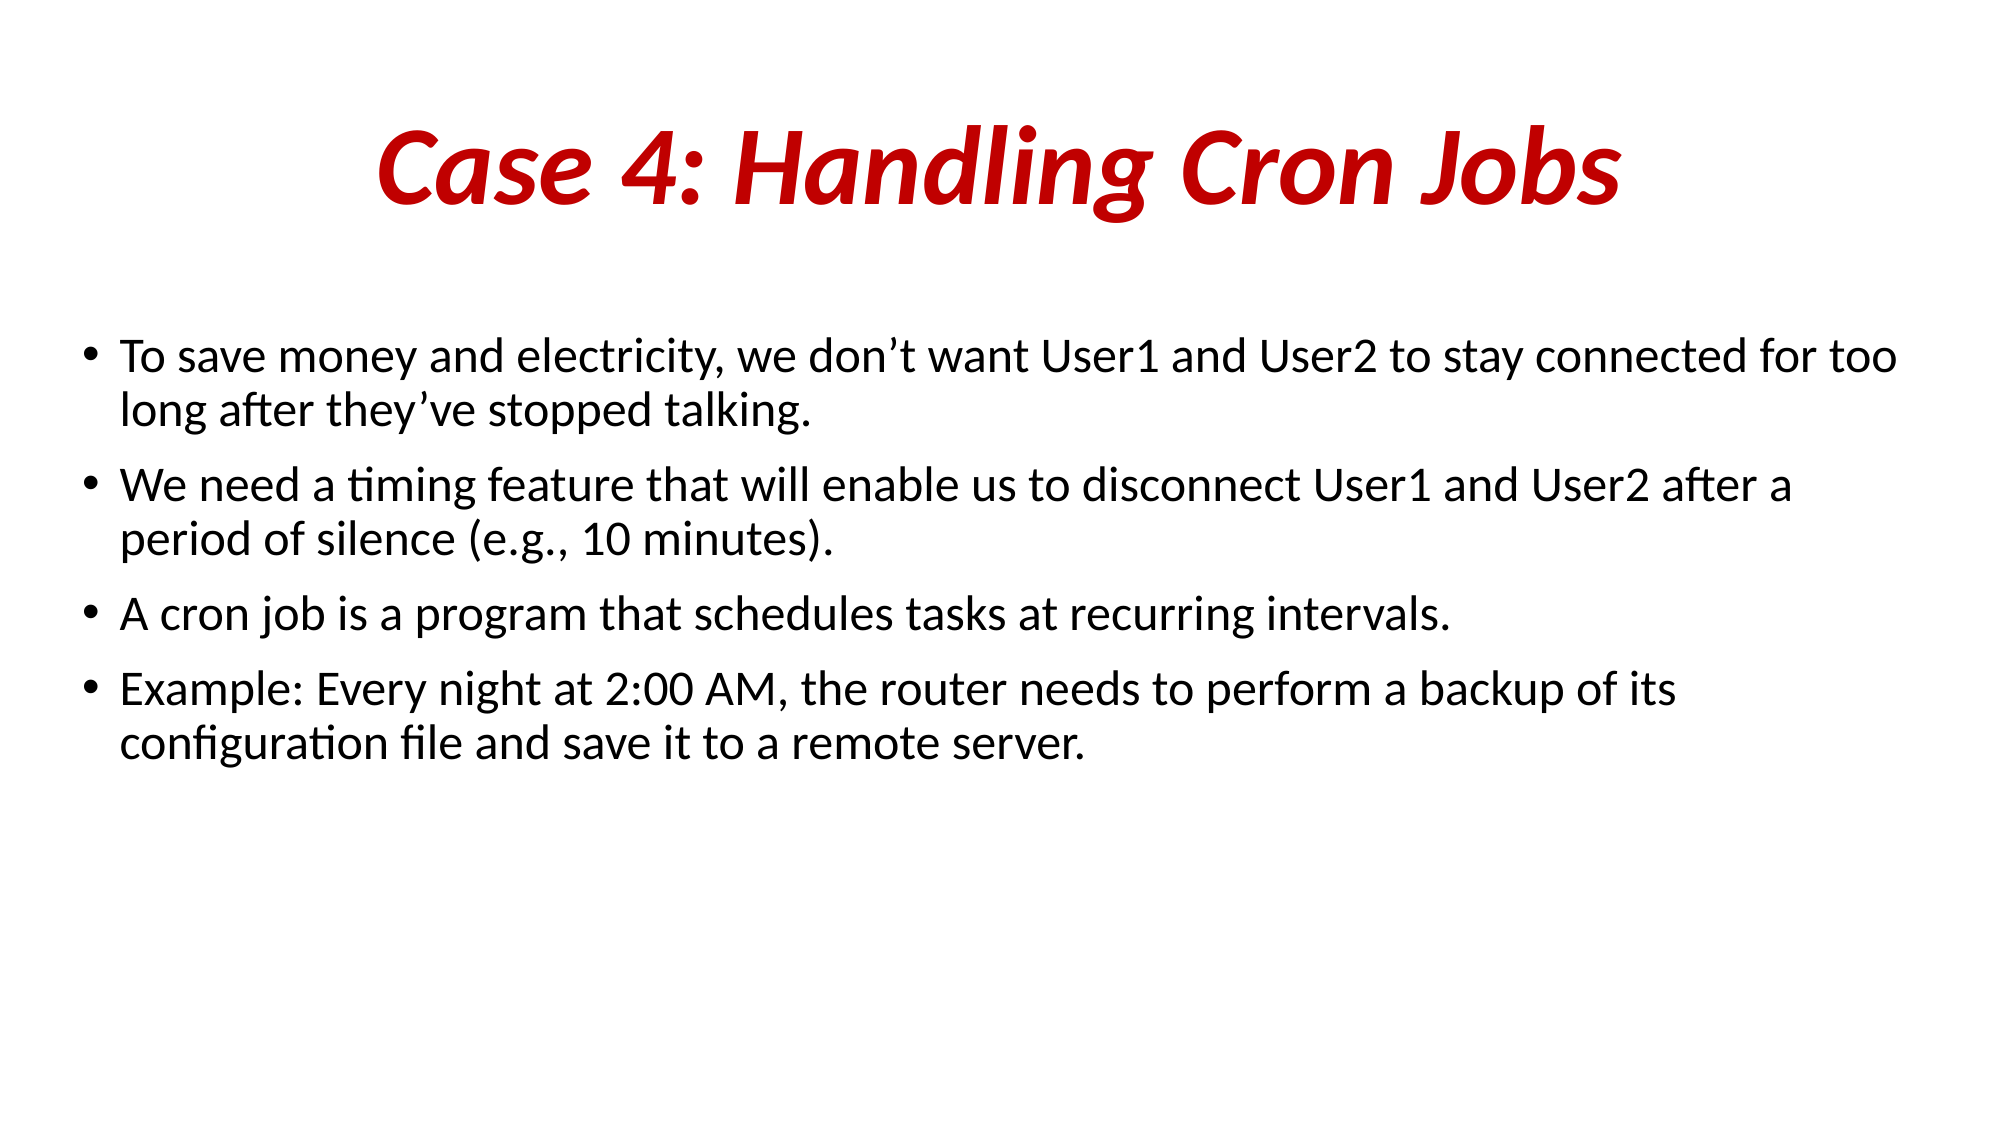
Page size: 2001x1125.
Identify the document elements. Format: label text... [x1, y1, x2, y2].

title Case 4: Handling Cron Jobs [137, 59, 1863, 278]
list To save money and electricity, we don’t want User1 and User2 to stay connected for too long after they’ve stopped talking. We need a timing feature that will enable us to disconnect User1 and User2 after a period of silence (e.g., 10 minutes). A cron job is a program that schedules tasks at recurring intervals. Example: Every night at 2:00 AM, the router needs to perform a backup of its configuration file and save it to a remote server. [67, 322, 1922, 1036]
